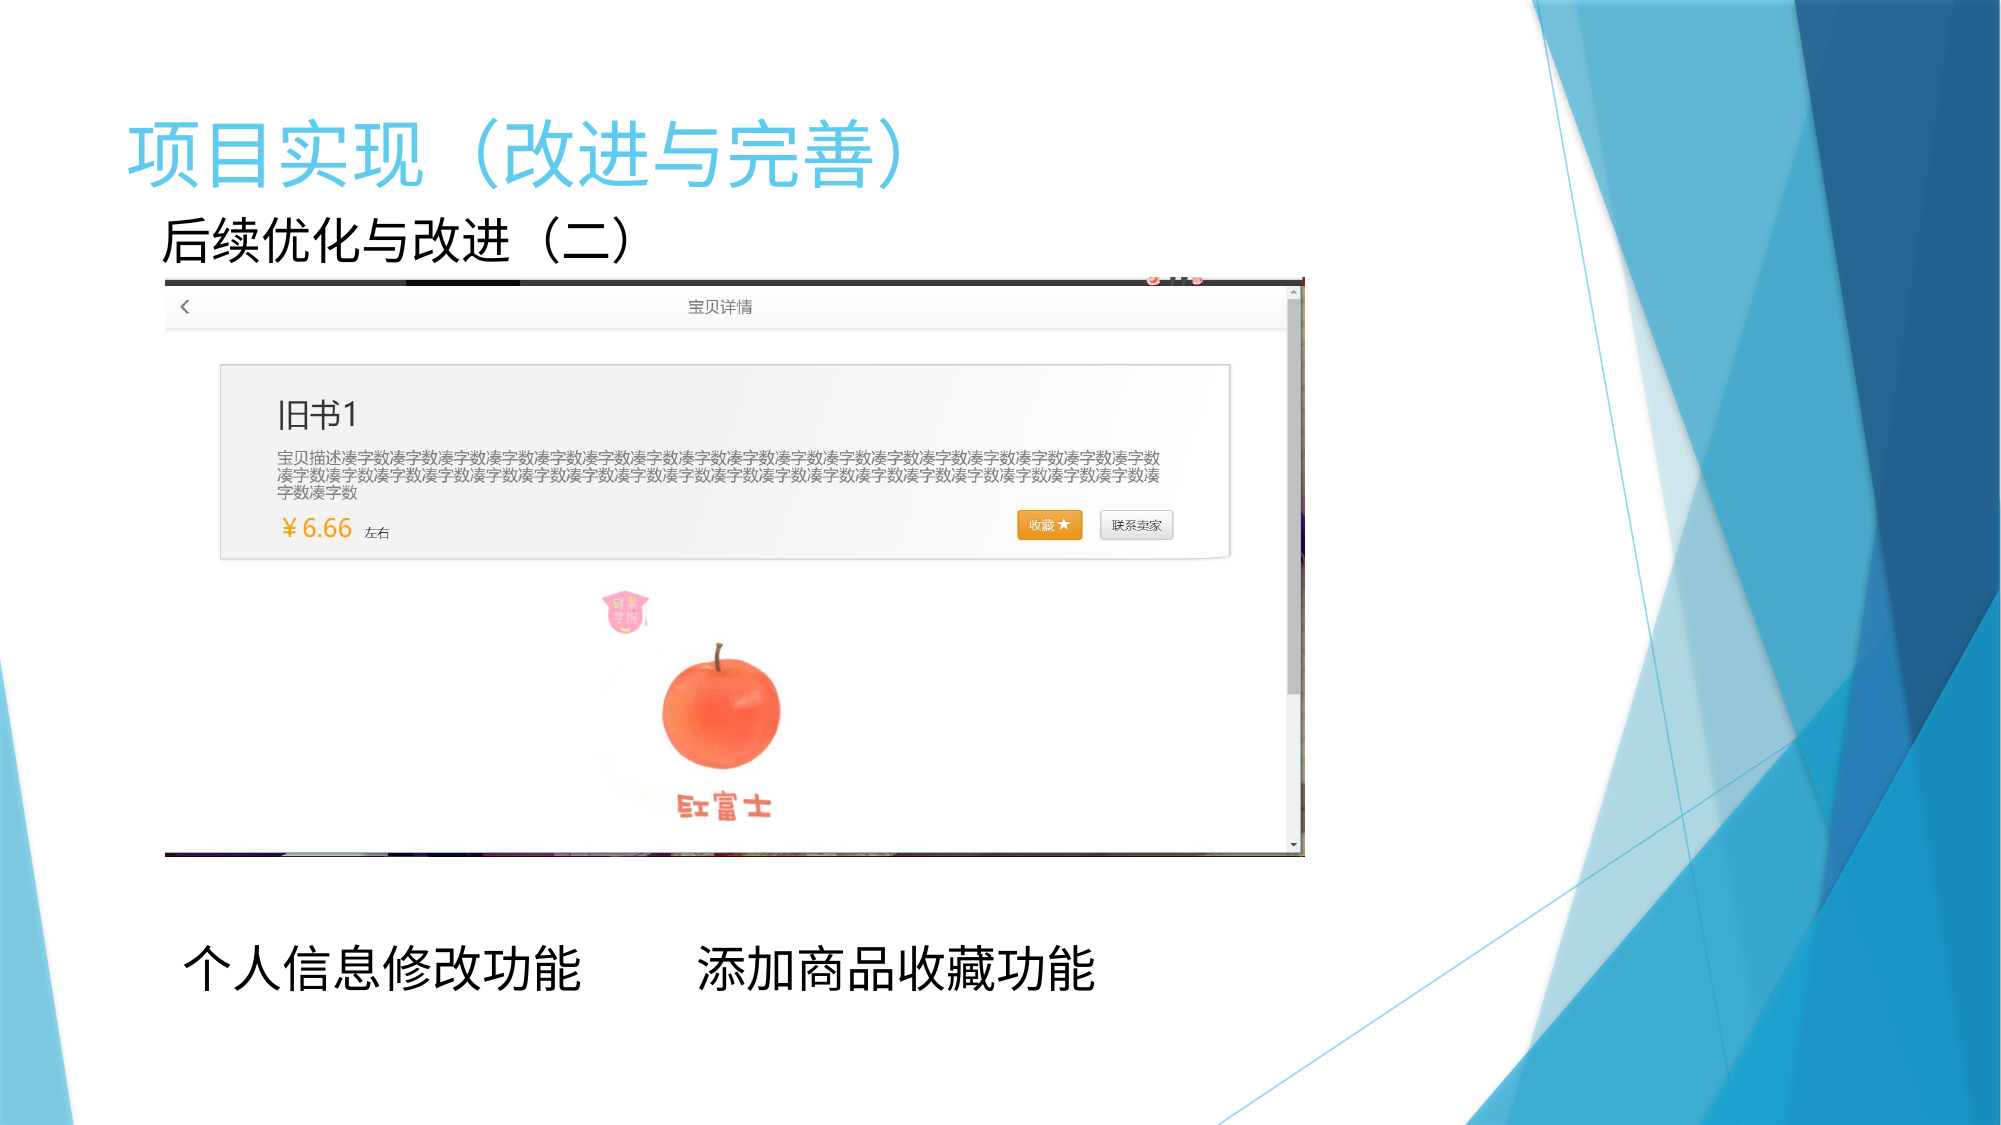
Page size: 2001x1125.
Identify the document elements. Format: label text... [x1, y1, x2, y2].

text_box 添加商品收藏功能 [681, 929, 1111, 1005]
picture [164, 277, 1305, 858]
text_box 后续优化与改进（二） [146, 201, 677, 277]
text_box 个人信息修改功能 [167, 929, 598, 1005]
title 项目实现（改进与完善） [111, 99, 1522, 202]
